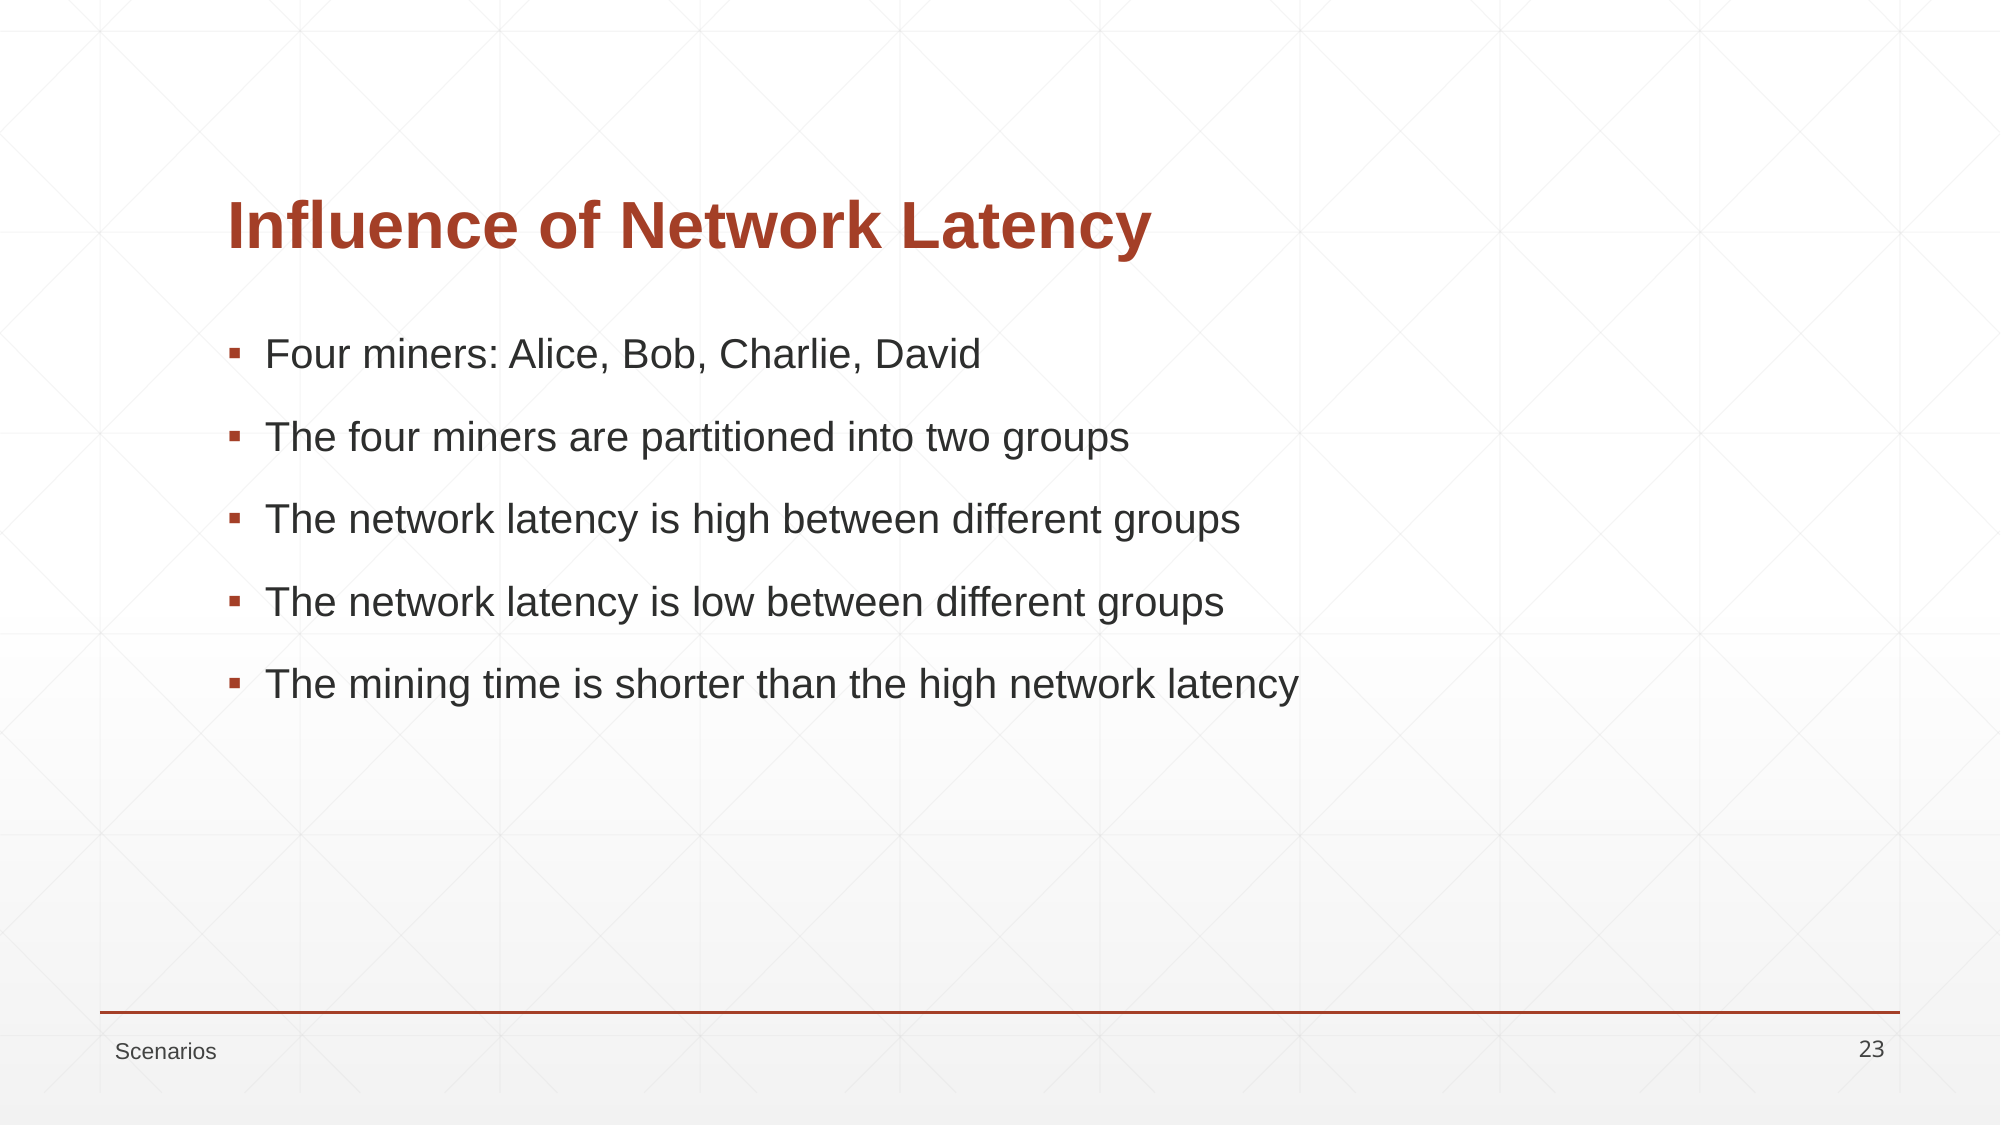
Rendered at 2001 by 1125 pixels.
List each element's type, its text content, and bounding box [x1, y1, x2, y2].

list Four miners: Alice, Bob, Charlie, David The four miners are partitioned into two groups The network latency is high between different groups The network latency is low between different groups The mining time is shorter than the high network latency [212, 324, 1788, 950]
slide_number 23 [1749, 1031, 1901, 1069]
title Influence of Network Latency [212, 82, 1788, 271]
footer Scenarios [99, 1031, 1106, 1069]
